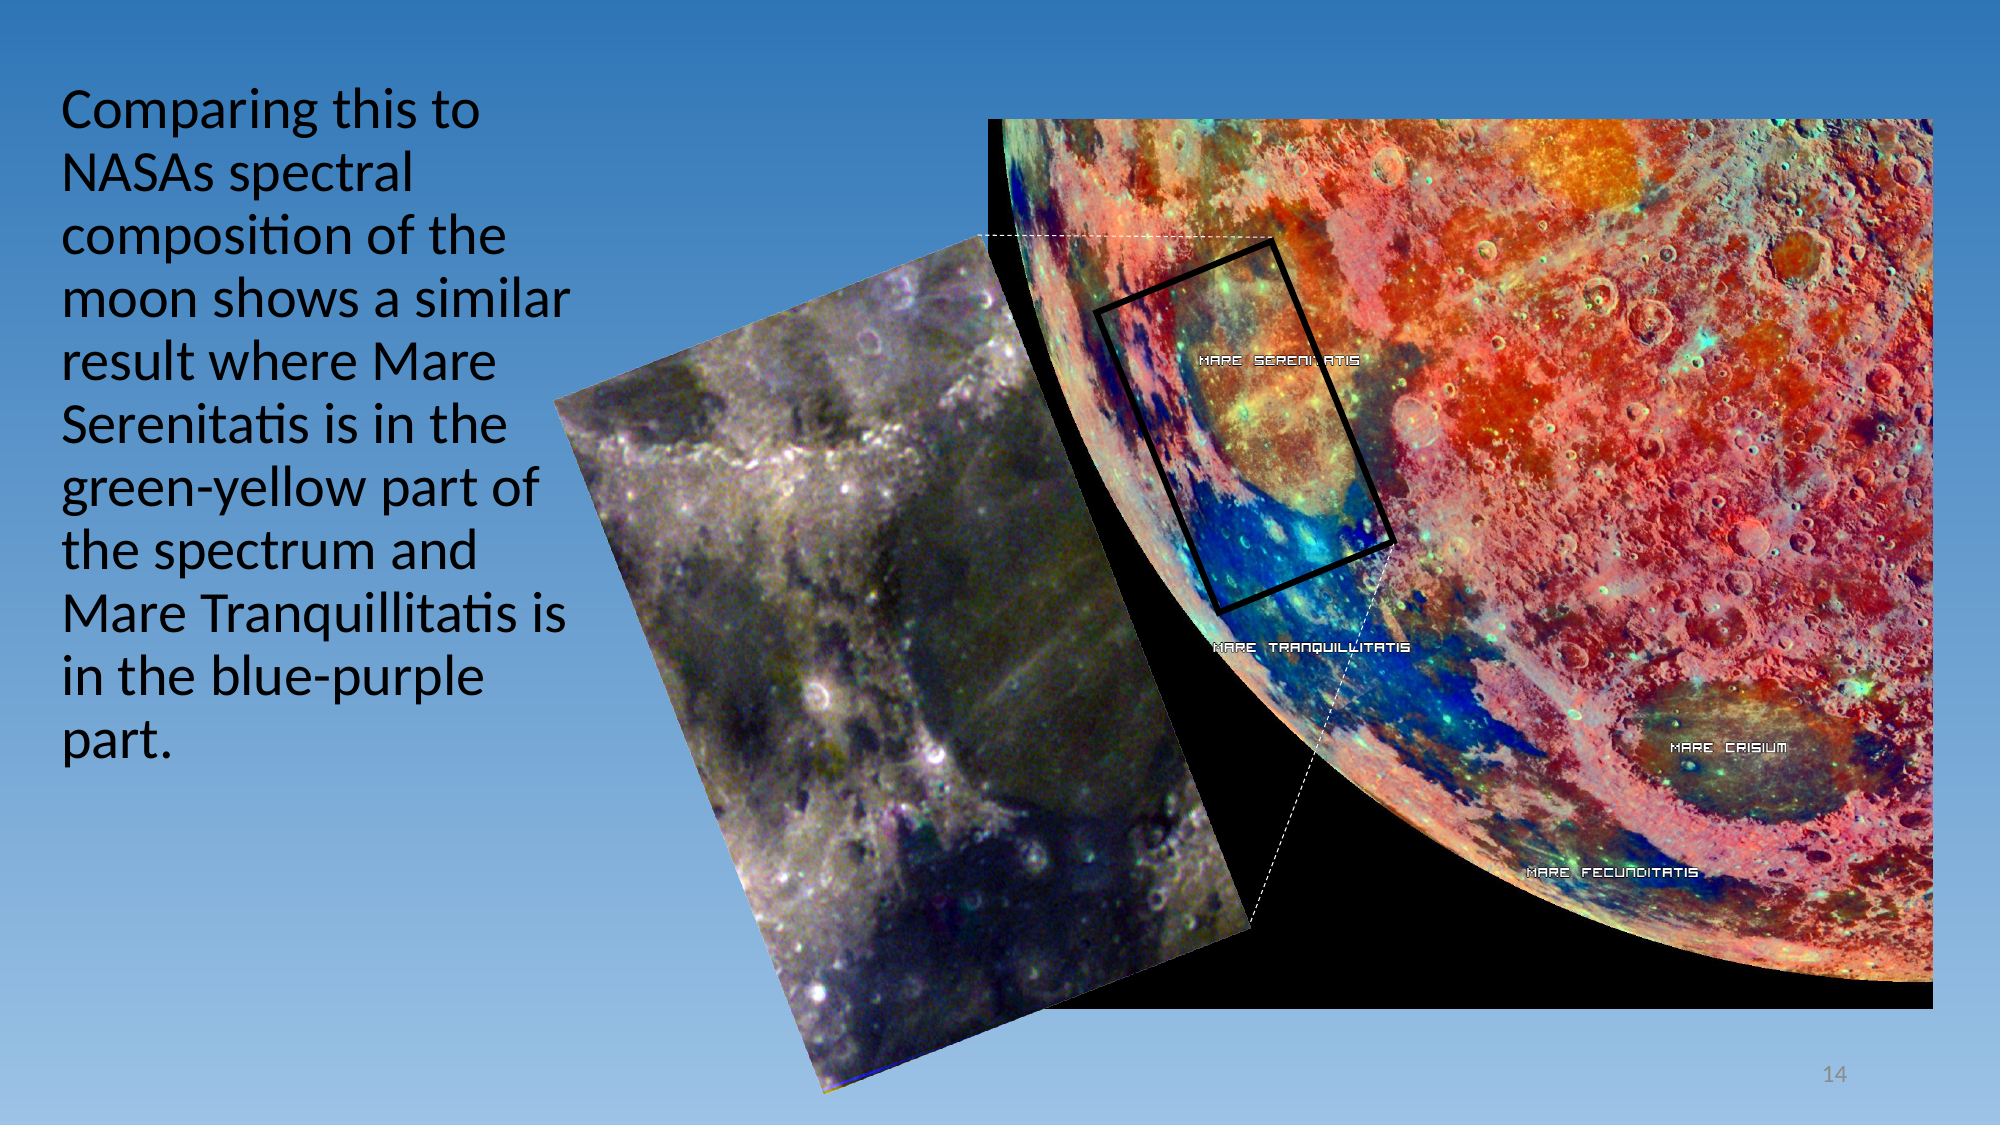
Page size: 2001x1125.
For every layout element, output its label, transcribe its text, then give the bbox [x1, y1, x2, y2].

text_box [1250, 543, 1394, 922]
picture [529, 236, 1274, 1094]
list Comparing this to NASAs spectral composition of the moon shows a similar result where Mare Serenitatis is in the green-yellow part of the spectrum and Mare Tranquillitatis is in the blue-purple part. [46, 70, 591, 1108]
picture [1227, 575, 1236, 587]
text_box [987, 119, 1933, 1009]
slide_number 14 [1412, 1042, 1863, 1103]
